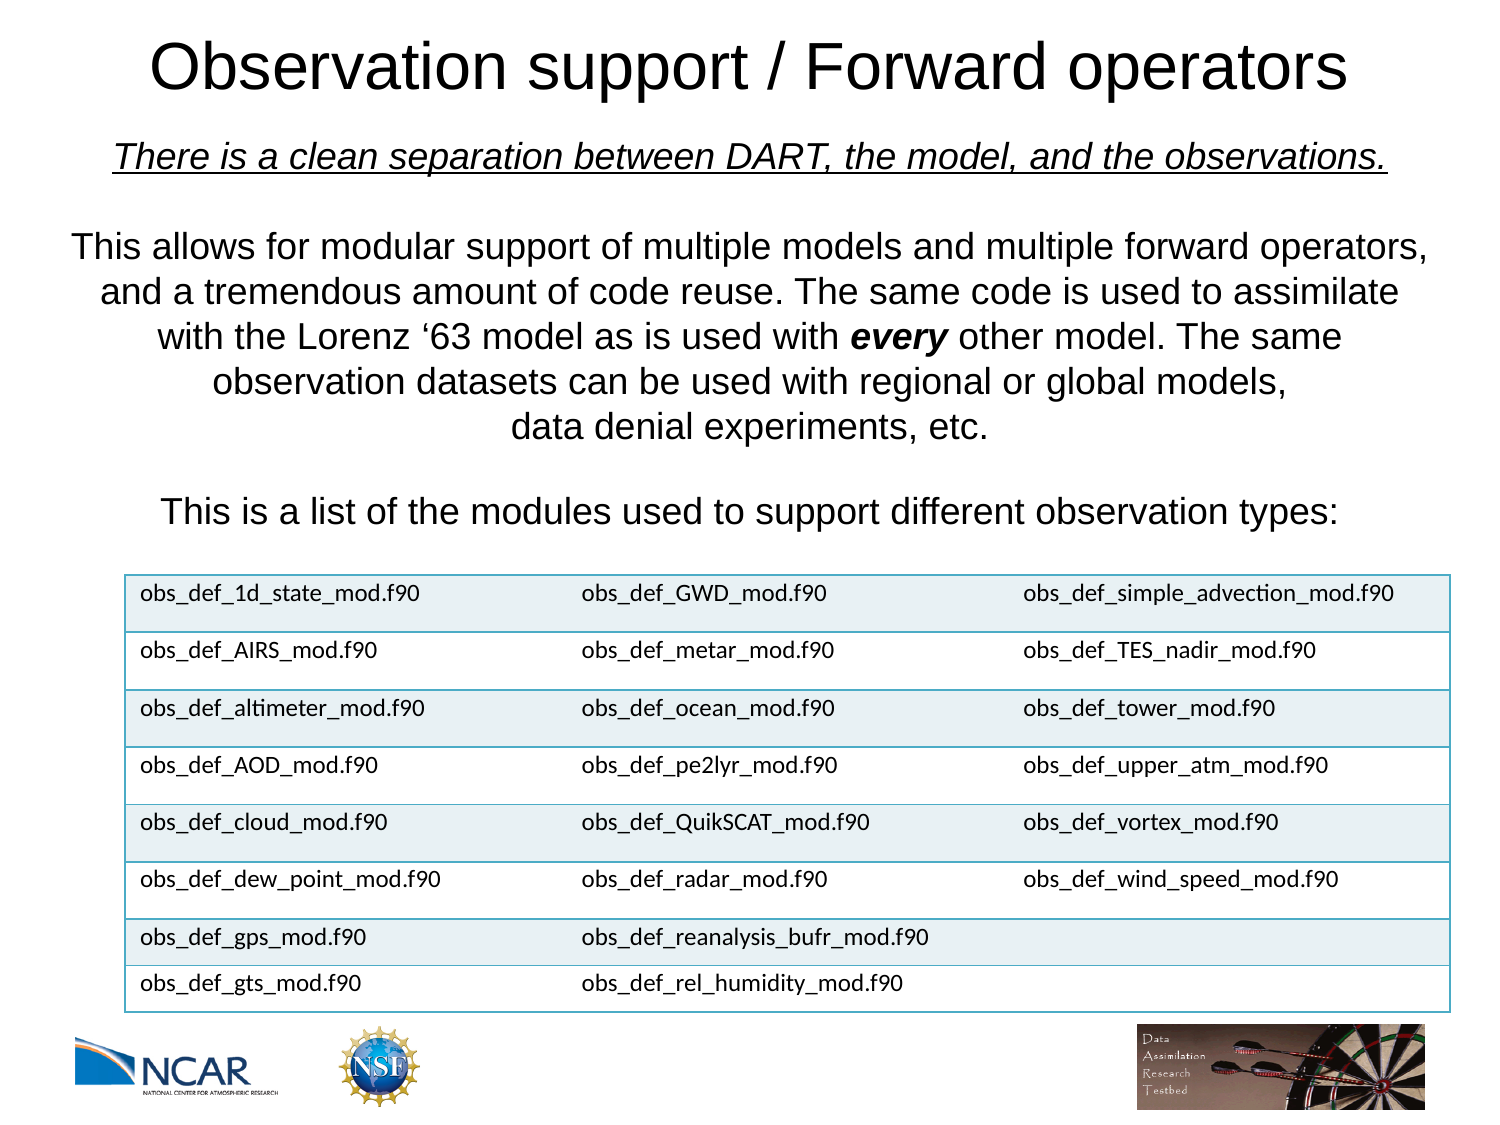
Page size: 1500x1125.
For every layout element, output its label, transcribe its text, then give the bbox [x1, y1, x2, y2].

table_cell obs_def_tower_mod.f90 [1008, 691, 1449, 746]
table_cell [1008, 920, 1449, 965]
picture [75, 1037, 278, 1095]
table_cell [1008, 966, 1449, 1011]
table_header obs_def_1d_state_mod.f90 [126, 576, 567, 631]
table_cell obs_def_pe2lyr_mod.f90 [567, 748, 1008, 804]
table_cell obs_def_wind_speed_mod.f90 [1008, 863, 1449, 918]
table_cell obs_def_gts_mod.f90 [126, 966, 567, 1011]
table_cell obs_def_upper_atm_mod.f90 [1008, 748, 1449, 804]
table_cell obs_def_QuikSCAT_mod.f90 [567, 805, 1008, 861]
picture [337, 1024, 421, 1108]
table_cell obs_def_radar_mod.f90 [567, 863, 1008, 918]
table_cell obs_def_AIRS_mod.f90 [126, 633, 567, 689]
table_cell obs_def_gps_mod.f90 [126, 920, 567, 965]
title Observation support / Forward operators [112, 0, 1388, 124]
text_box There is a clean separation between DART, the model, and the observations. This allows for modular support of multiple models and multiple forward operators, and a tremendous amount of code reuse. The same code is used to assimilate with the Lorenz ‘63 model as is used with every other model. The same observation datasets can be used with regional or global models, data denial experiments, etc. This is a list of the modules used to support different observation types: [50, 124, 1450, 540]
table_header obs_def_GWD_mod.f90 [567, 576, 1008, 631]
table_cell obs_def_dew_point_mod.f90 [126, 863, 567, 918]
table_cell obs_def_AOD_mod.f90 [126, 748, 567, 804]
table_cell obs_def_metar_mod.f90 [567, 633, 1008, 689]
table_cell obs_def_cloud_mod.f90 [126, 805, 567, 861]
table_cell obs_def_reanalysis_bufr_mod.f90 [567, 920, 1008, 965]
table_cell obs_def_TES_nadir_mod.f90 [1008, 633, 1449, 689]
table_cell obs_def_altimeter_mod.f90 [126, 691, 567, 746]
picture [1137, 1024, 1425, 1110]
table_cell obs_def_vortex_mod.f90 [1008, 805, 1449, 861]
table_header obs_def_simple_advection_mod.f90 [1008, 576, 1449, 631]
table_cell obs_def_rel_humidity_mod.f90 [567, 966, 1008, 1011]
table_cell obs_def_ocean_mod.f90 [567, 691, 1008, 746]
